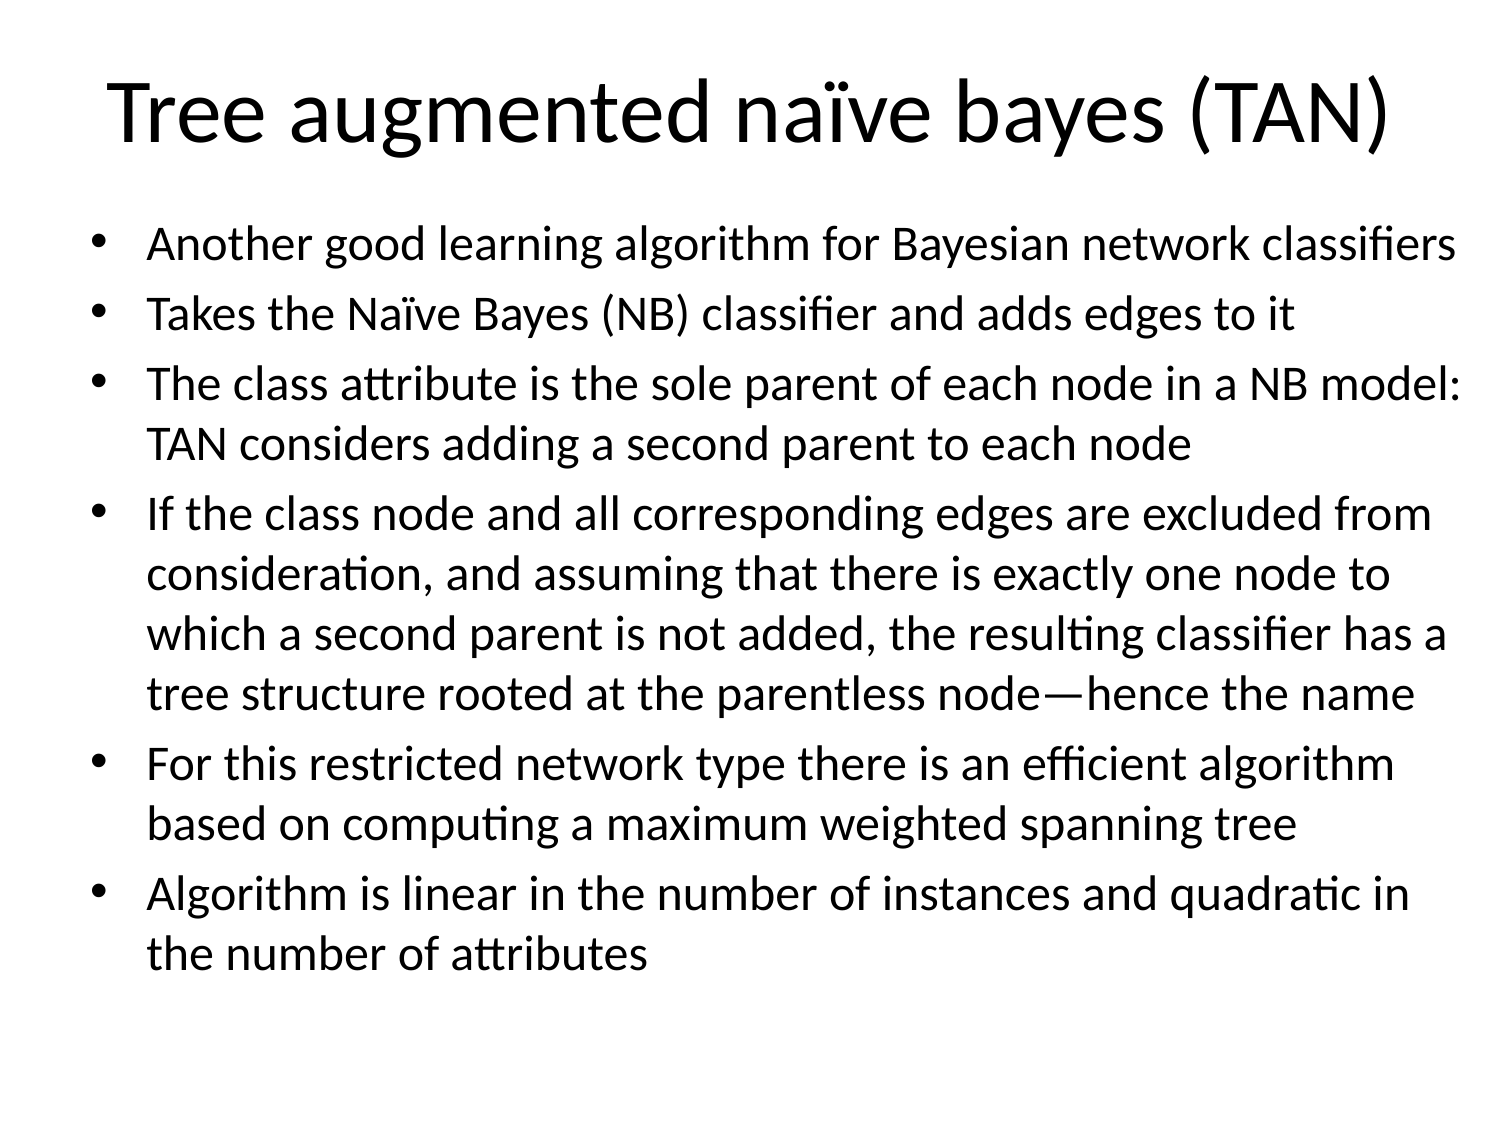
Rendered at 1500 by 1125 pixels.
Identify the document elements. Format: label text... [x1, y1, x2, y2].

title Tree augmented naïve bayes (TAN) [75, 11, 1425, 200]
list Another good learning algorithm for Bayesian network classifiers Takes the Naïve Bayes (NB) classifier and adds edges to it The class attribute is the sole parent of each node in a NB model: TAN considers adding a second parent to each node If the class node and all corresponding edges are excluded from consideration, and assuming that there is exactly one node to which a second parent is not added, the resulting classifier has a tree structure rooted at the parentless node—hence the name For this restricted network type there is an efficient algorithm based on computing a maximum weighted spanning tree Algorithm is linear in the number of instances and quadratic in the number of attributes [75, 202, 1480, 1107]
